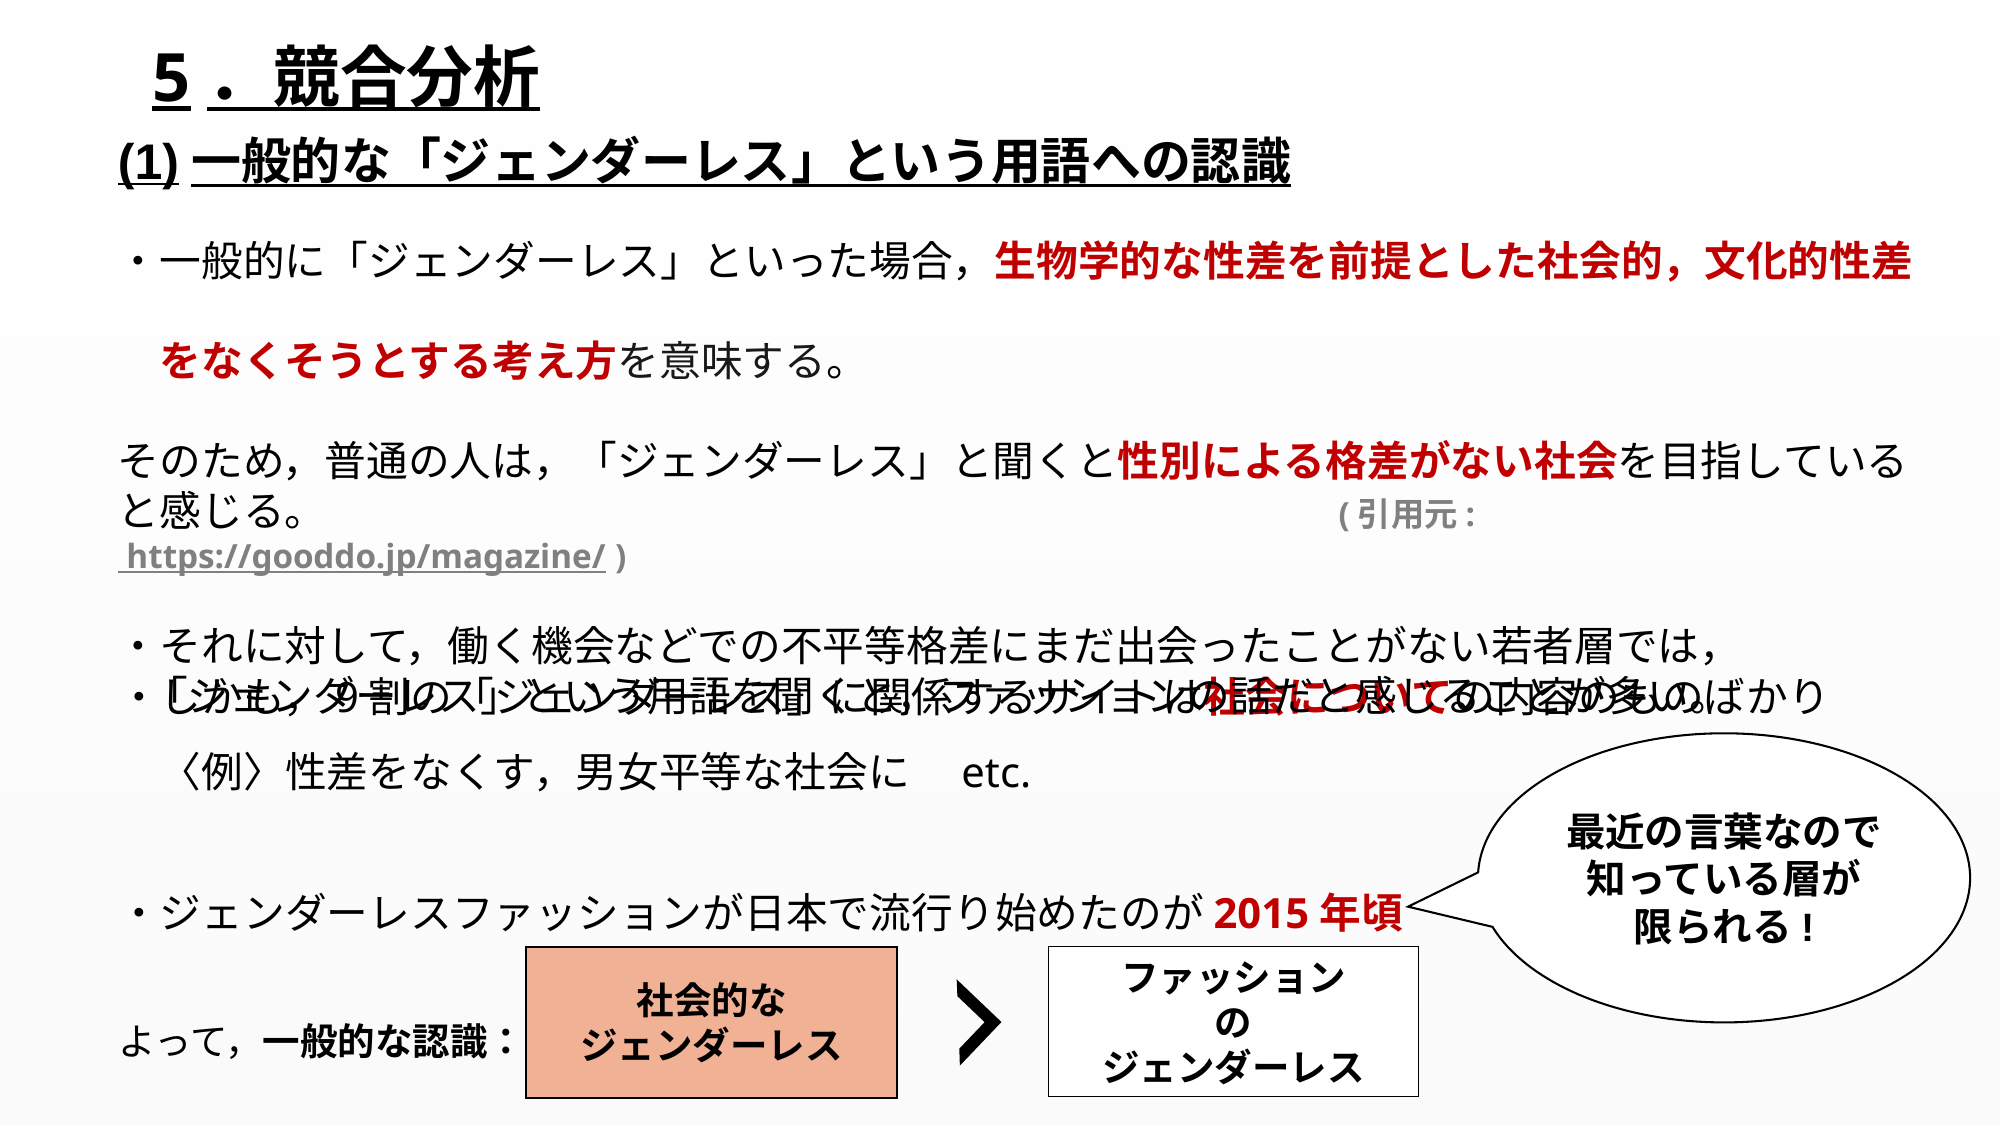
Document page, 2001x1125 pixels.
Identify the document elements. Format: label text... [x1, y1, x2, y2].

list ・しかも，9割の「ジェンダーレス」に関係するサイトは社会についての内容のものばかり 〈例〉性差をなくす，男女平等な社会に etc. ・ジェンダーレスファッションが日本で流行り始めたのが2015年頃 よって，一般的な認識： [103, 773, 1941, 1125]
text_box ファッション の ジェンダーレス [1048, 946, 1419, 1097]
text_box 最近の言葉なので知っている層が 限られる! [1405, 732, 1972, 1024]
text_box (1)一般的な「ジェンダーレス」という用語への認識 ・一般的に「ジェンダーレス」といった場合，生物学的な性差を前提とした社会的，文化的性差 をなくそうとする考え方を意味する。 そのため，普通の人は，「ジェンダーレス」と聞くと性別による格差がない社会を目指していると感じる。 (引用元: https://gooddo.jp/magazine/ ) ・それに対して，働く機会などでの不平等格差にまだ出会ったことがない若者層では， 「ジェンダーレス」という用語を聞くと，ファッションの話だと感じることが多い。 [103, 122, 1941, 773]
title 5．競合分析 [137, 16, 1863, 122]
text_box [956, 979, 1002, 1066]
text_box 社会的な ジェンダーレス [525, 946, 898, 1099]
